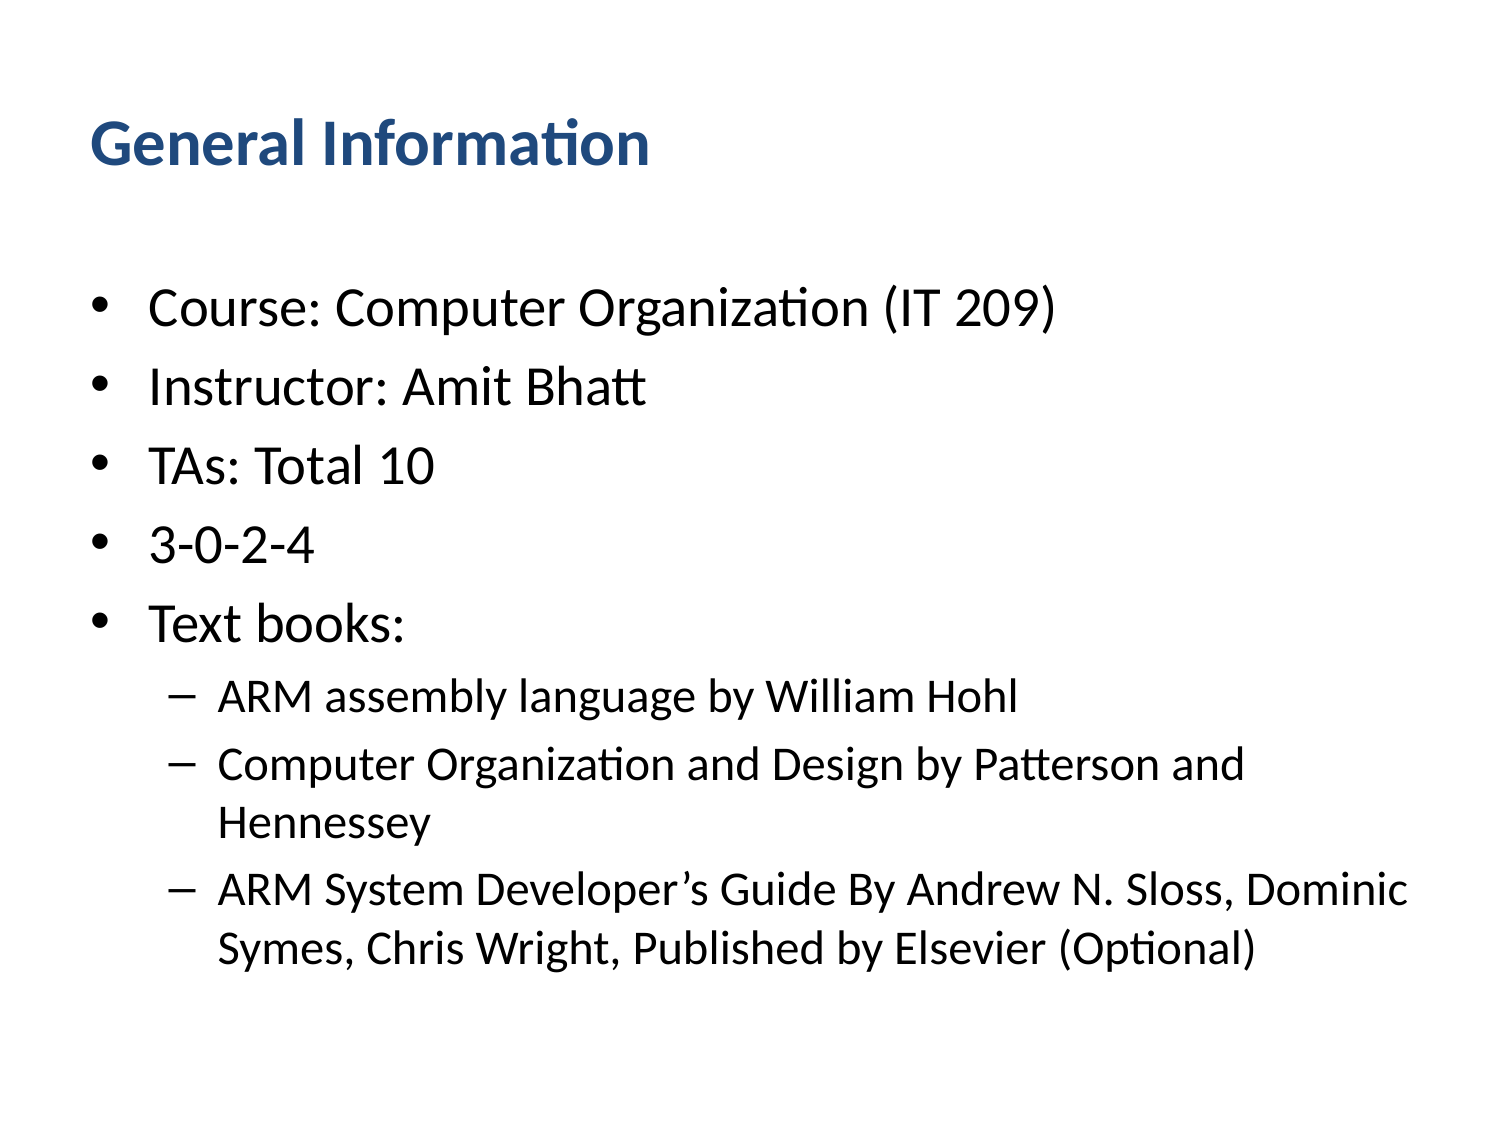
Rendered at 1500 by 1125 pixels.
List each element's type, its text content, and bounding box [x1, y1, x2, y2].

list Course: Computer Organization (IT 209) Instructor: Amit Bhatt TAs: Total 10 3-0-2-4 Text books: ARM assembly language by William Hohl Computer Organization and Design by Patterson and Hennessey ARM System Developer’s Guide By Andrew N. Sloss, Dominic Symes, Chris Wright, Published by Elsevier (Optional) [75, 262, 1425, 1005]
title General Information [75, 45, 1425, 233]
